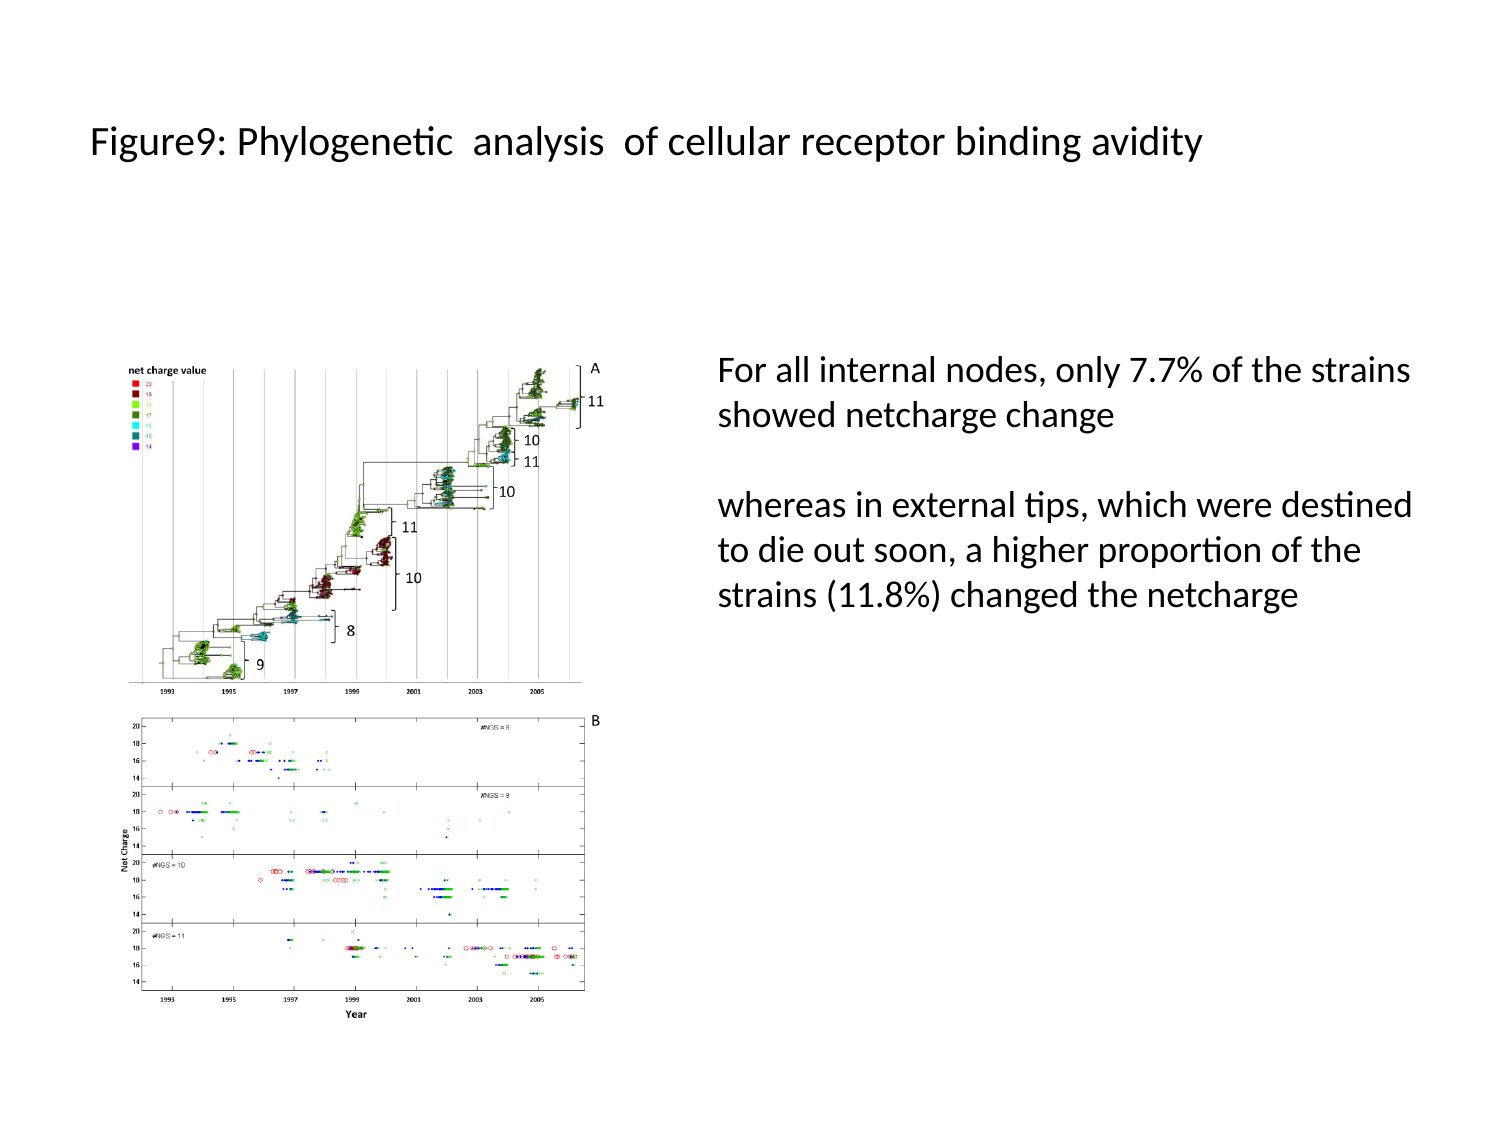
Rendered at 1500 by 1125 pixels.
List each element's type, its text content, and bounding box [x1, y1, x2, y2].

title Figure9: Phylogenetic analysis of cellular receptor binding avidity [75, 45, 1425, 233]
picture [52, 254, 668, 1125]
text_box For all internal nodes, only 7.7% of the strains showed netcharge change whereas in external tips, which were destined to die out soon, a higher proportion of the strains (11.8%) changed the netcharge [702, 338, 1453, 623]
